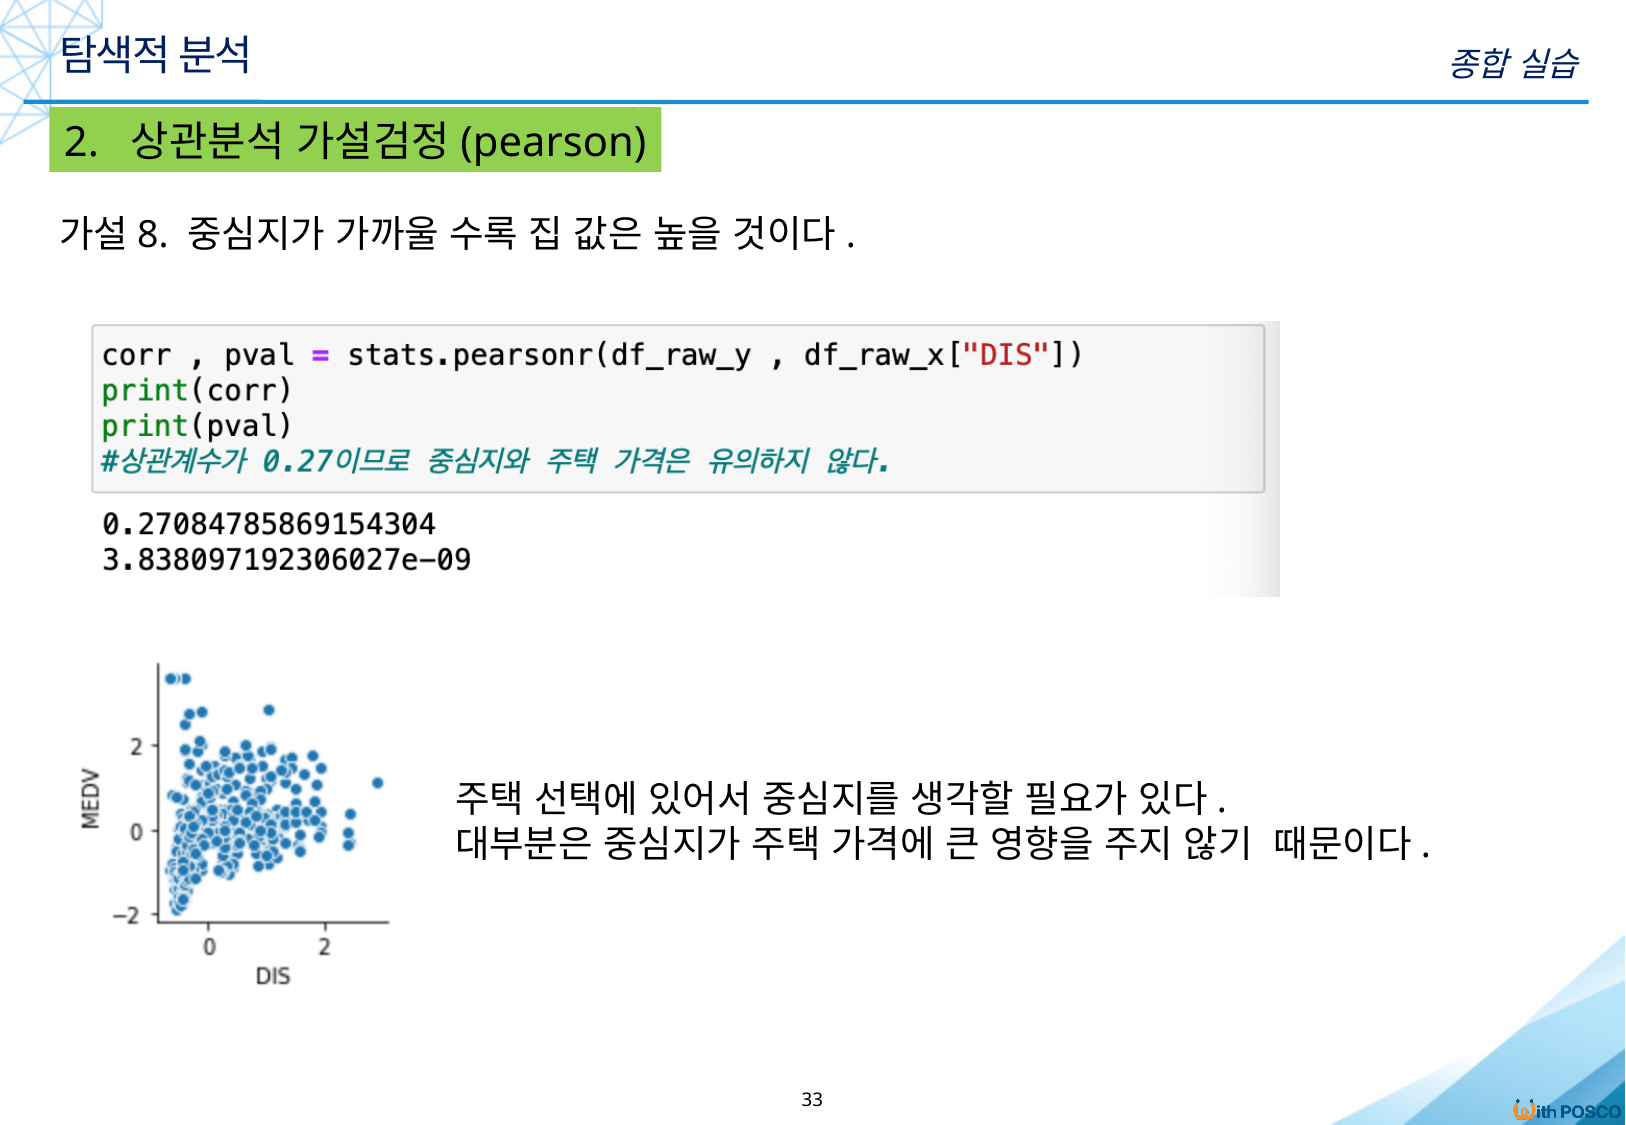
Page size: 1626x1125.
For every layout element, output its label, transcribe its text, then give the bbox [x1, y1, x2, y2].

text_box 주택 선택에 있어서 중심지를 생각할 필요가 있다. 대부분은 중심지가 주택 가격에 큰 영향을 주지 않기 때문이다. [440, 767, 1594, 873]
text_box 가설8. 중심지가 가까울 수록 집 값은 높을 것이다. [44, 202, 1198, 263]
text_box 종합 실습 [1321, 35, 1594, 81]
picture [0, 0, 1625, 1125]
text_box 2. 상관분석 가설검정(pearson) [49, 107, 662, 172]
text_box 탐색적 분석 [44, 21, 1321, 87]
